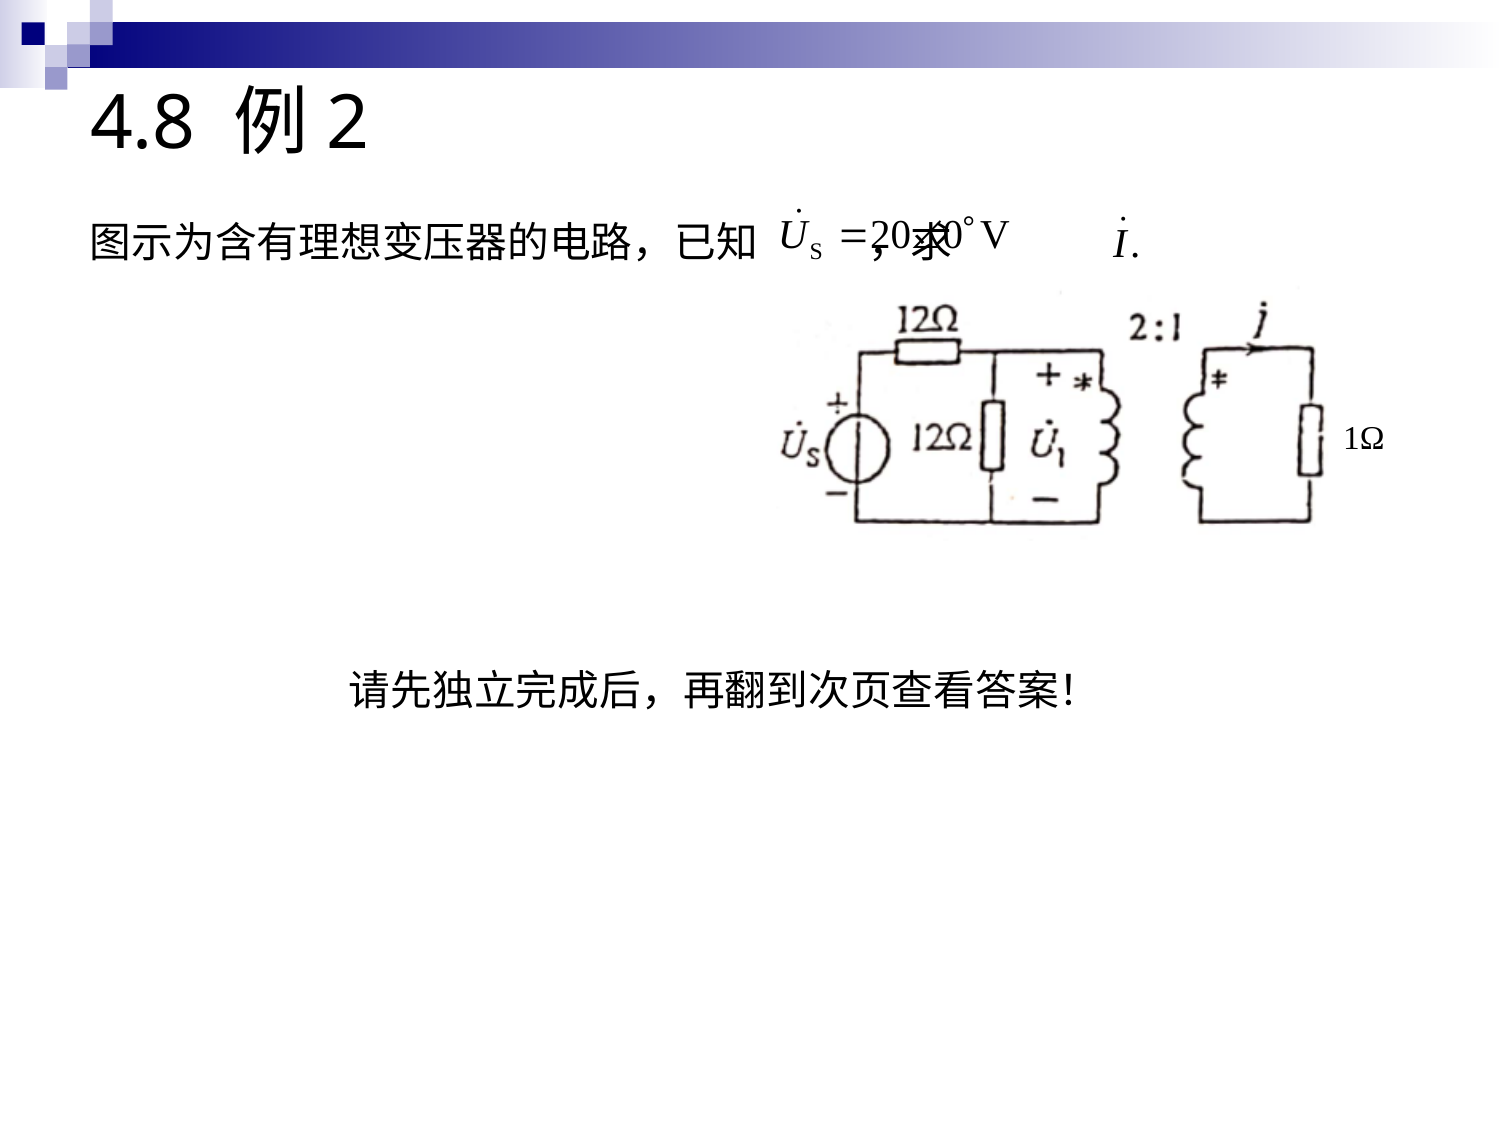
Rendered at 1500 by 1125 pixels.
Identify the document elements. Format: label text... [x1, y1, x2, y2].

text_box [774, 203, 1021, 270]
text_box 请先独立完成后，再翻到次页查看答案！ [334, 656, 1200, 722]
title 4.8 例2 [75, 75, 1425, 163]
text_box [776, 276, 1459, 541]
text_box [1104, 212, 1146, 270]
text_box 图示为含有理想变压器的电路，已知 ，求 [74, 208, 1425, 273]
